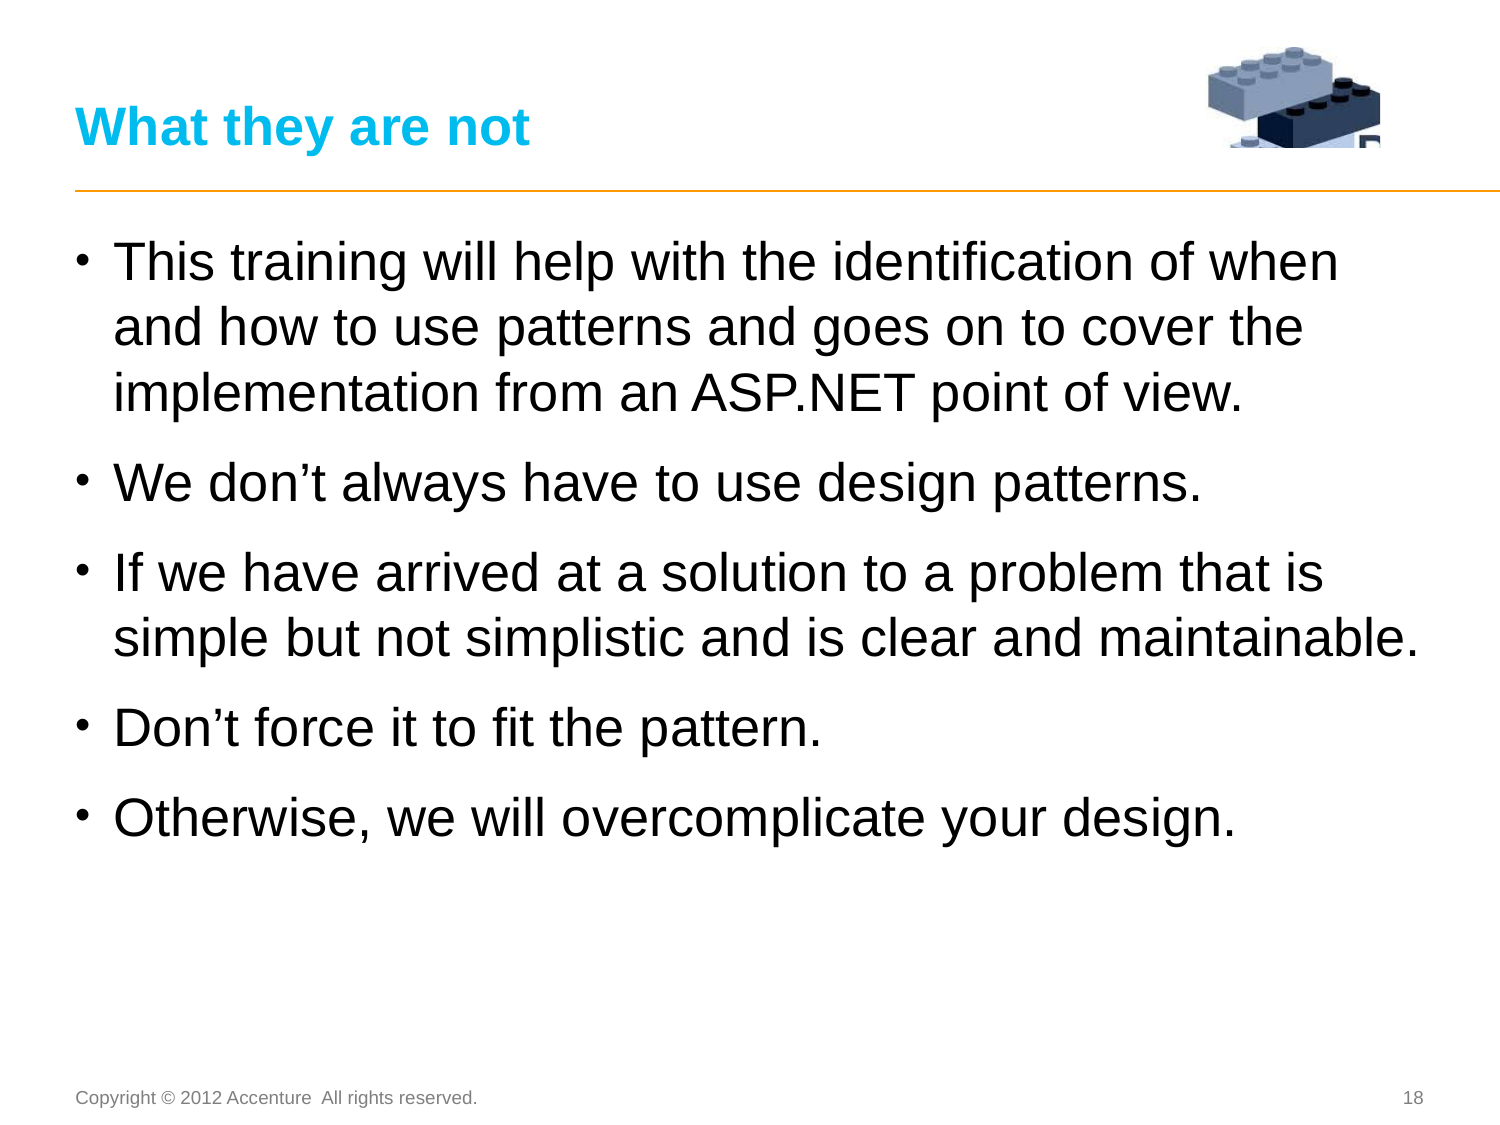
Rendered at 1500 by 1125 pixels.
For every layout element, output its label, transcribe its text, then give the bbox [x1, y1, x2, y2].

list This training will help with the identification of when and how to use patterns and goes on to cover the implementation from an ASP.NET point of view. We don’t always have to use design patterns. If we have arrived at a solution to a problem that is simple but not simplistic and is clear and maintainable. Don’t force it to fit the pattern. Otherwise, we will overcomplicate your design. [75, 226, 1425, 1018]
title What they are not [75, 27, 1422, 157]
